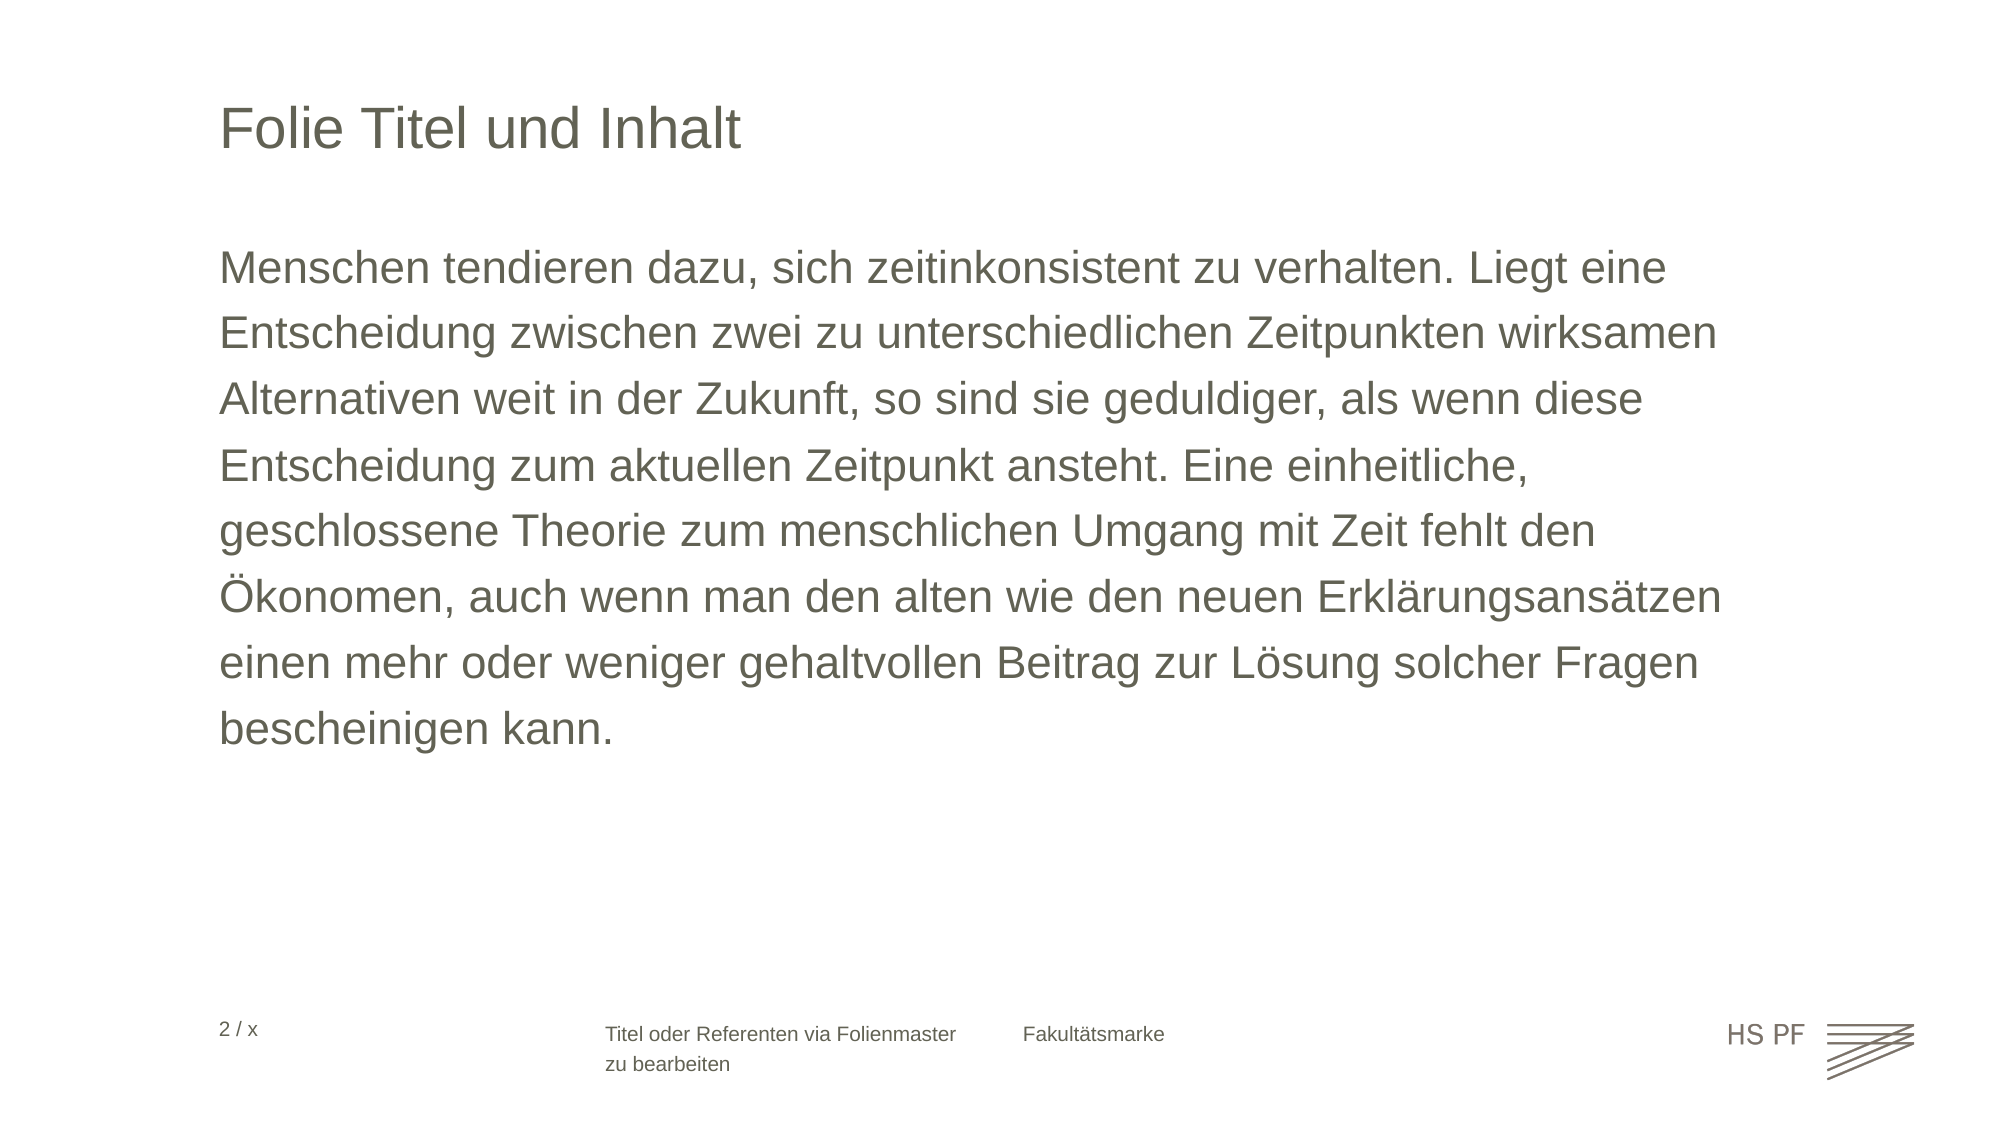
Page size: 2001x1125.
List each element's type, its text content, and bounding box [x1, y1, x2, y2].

title Folie Titel und Inhalt [219, 98, 1783, 189]
picture [1708, 1003, 1935, 1107]
list Menschen tendieren dazu, sich zeitinkonsistent zu verhalten. Liegt eine Entscheidung zwischen zwei zu unterschiedlichen Zeitpunkten wirksamen Alternativen weit in der Zukunft, so sind sie geduldiger, als wenn diese Entscheidung zum aktuellen Zeitpunkt ansteht. Eine einheitliche, geschlossene Theorie zum menschlichen Umgang mit Zeit fehlt den Ökonomen, auch wenn man den alten wie den neuen Erklärungsansätzen einen mehr oder weniger gehaltvollen Beitrag zur Lösung solcher Fragen bescheinigen kann. [219, 226, 1782, 927]
